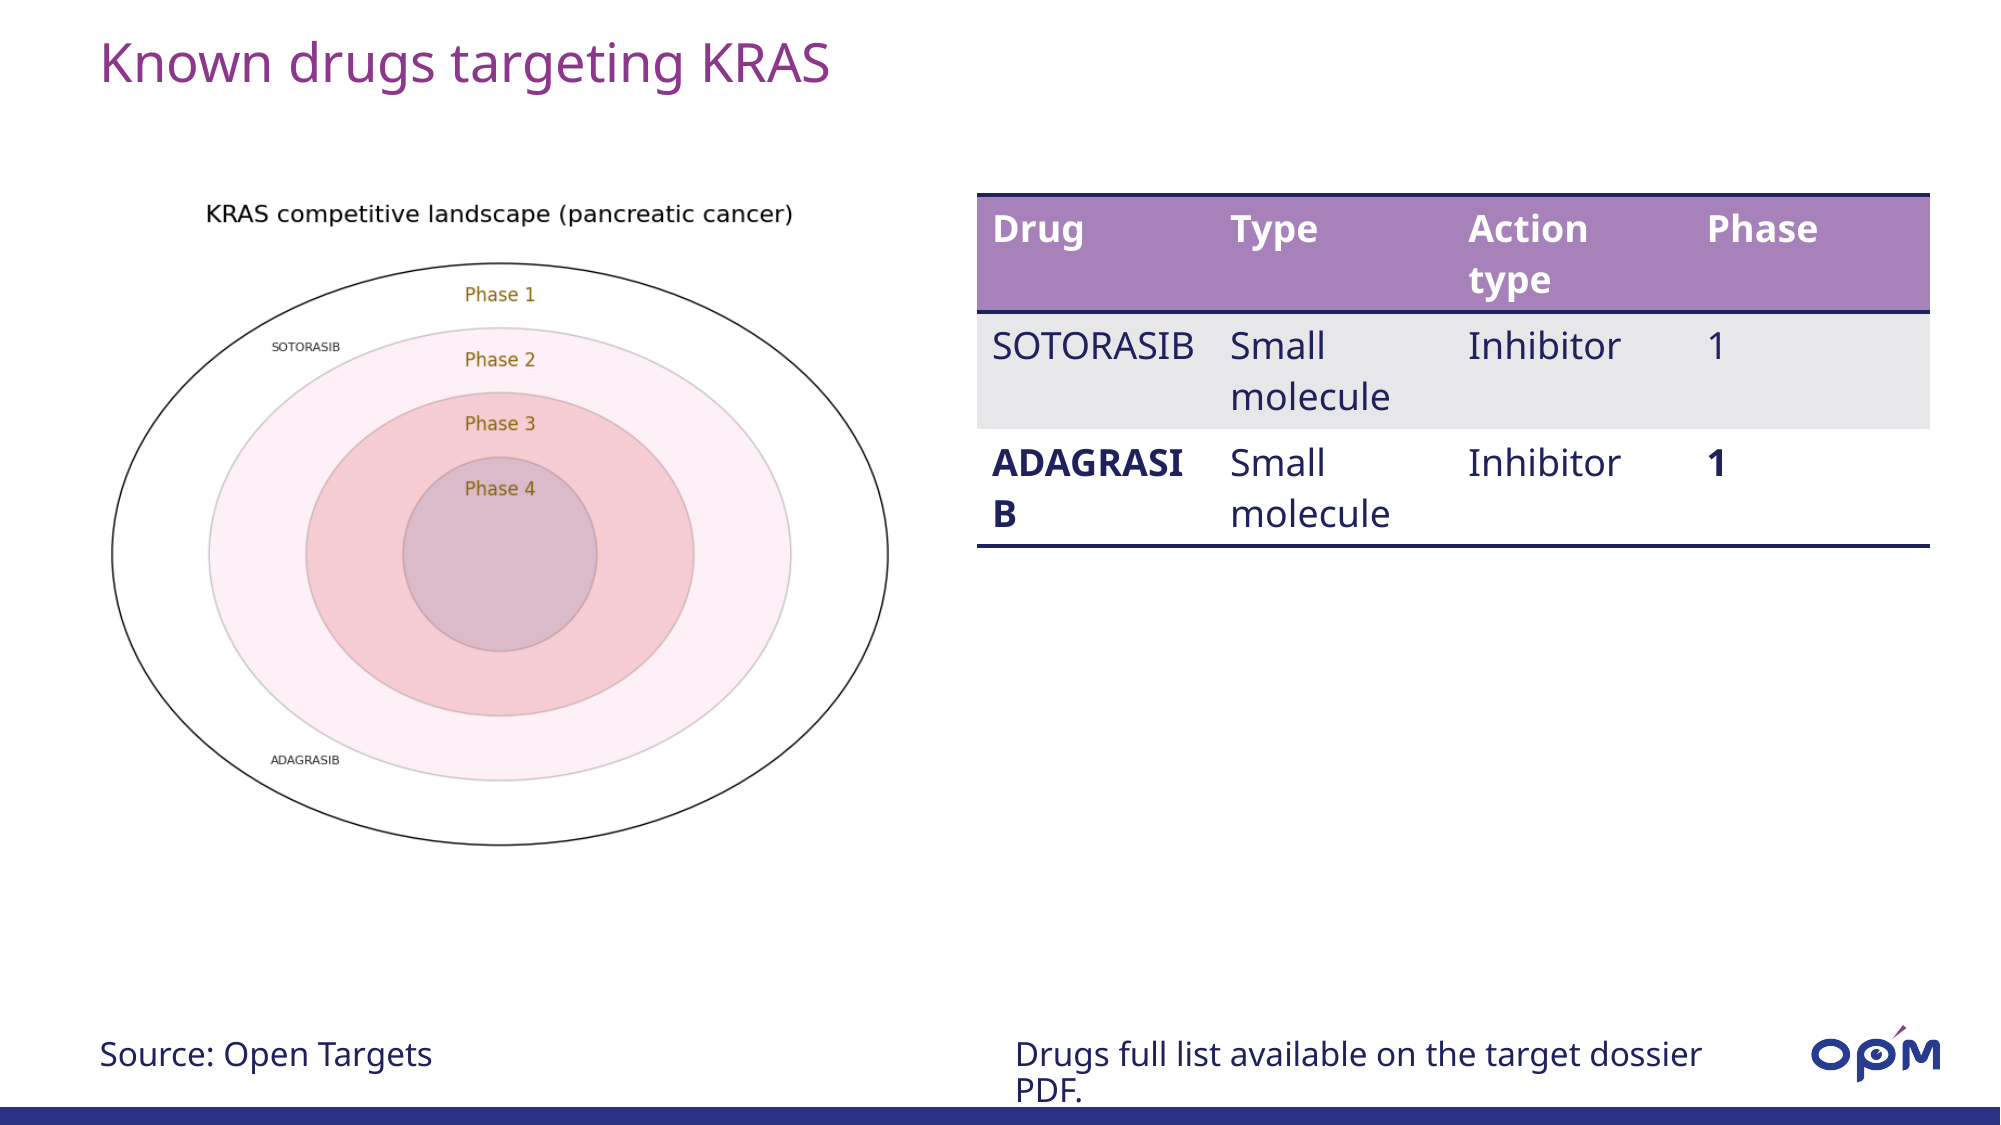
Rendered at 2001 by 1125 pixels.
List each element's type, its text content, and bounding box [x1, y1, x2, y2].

picture [1789, 1006, 1962, 1102]
table_cell Inhibitor [1453, 314, 1692, 429]
table_cell ADAGRASIB [977, 429, 1215, 544]
table_cell Inhibitor [1453, 429, 1692, 544]
table_cell 1 [1692, 314, 1930, 429]
table_cell SOTORASIB [977, 314, 1215, 429]
list Source: Open Targets [84, 1029, 944, 1084]
table_header Action type [1453, 197, 1692, 310]
table_header Phase [1692, 197, 1930, 310]
table_header Drug [977, 197, 1215, 310]
list Drugs full list available on the target dossier PDF. [999, 1029, 1790, 1084]
picture [69, 194, 930, 953]
table_header Type [1215, 197, 1453, 310]
table_cell 1 [1692, 429, 1930, 544]
title Known drugs targeting KRAS [84, 28, 1580, 122]
table_cell Small molecule [1215, 314, 1453, 429]
table_cell Small molecule [1215, 429, 1453, 544]
